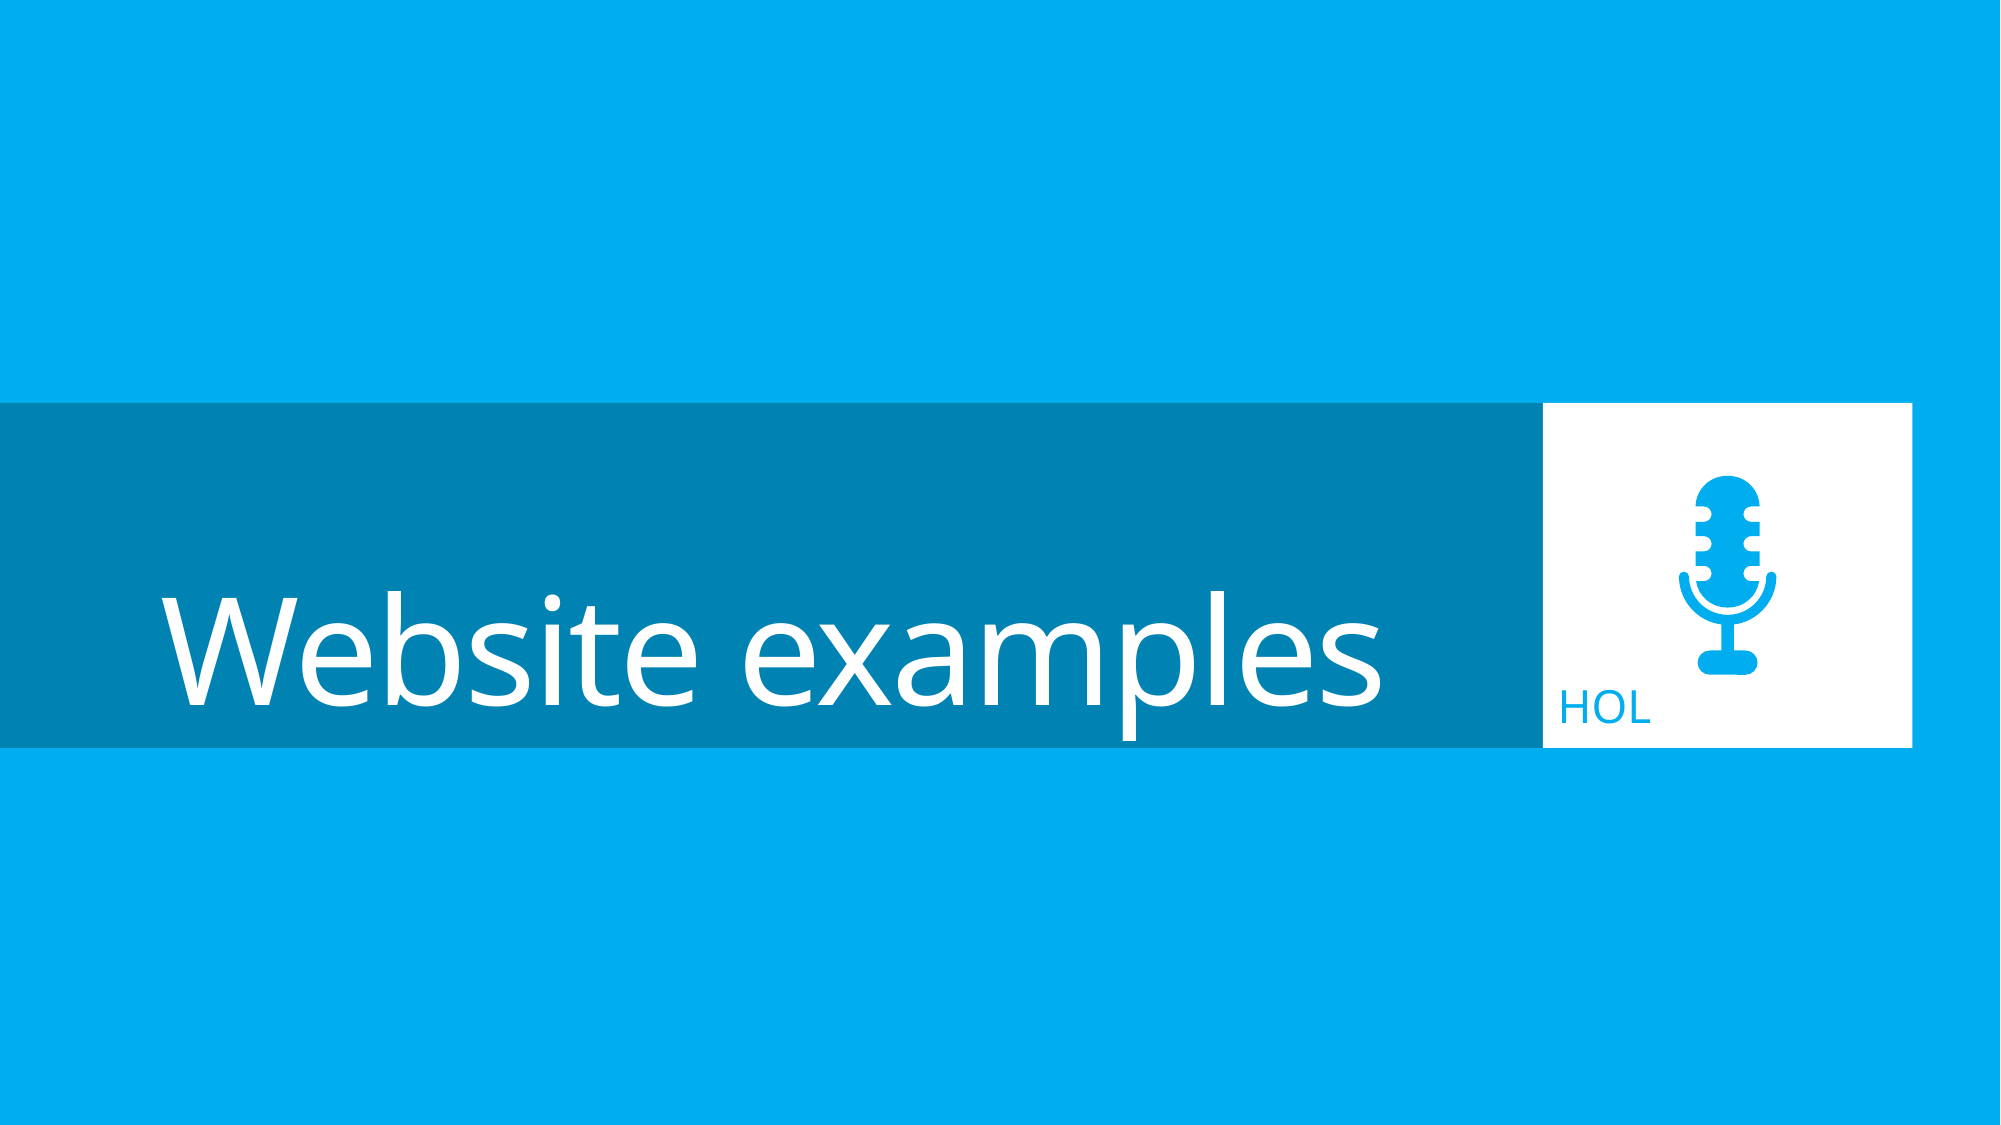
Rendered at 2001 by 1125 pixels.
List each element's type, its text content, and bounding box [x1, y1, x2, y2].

text_box [0, 402, 1542, 749]
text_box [1542, 237, 2000, 914]
title Website examples [160, 411, 1542, 739]
